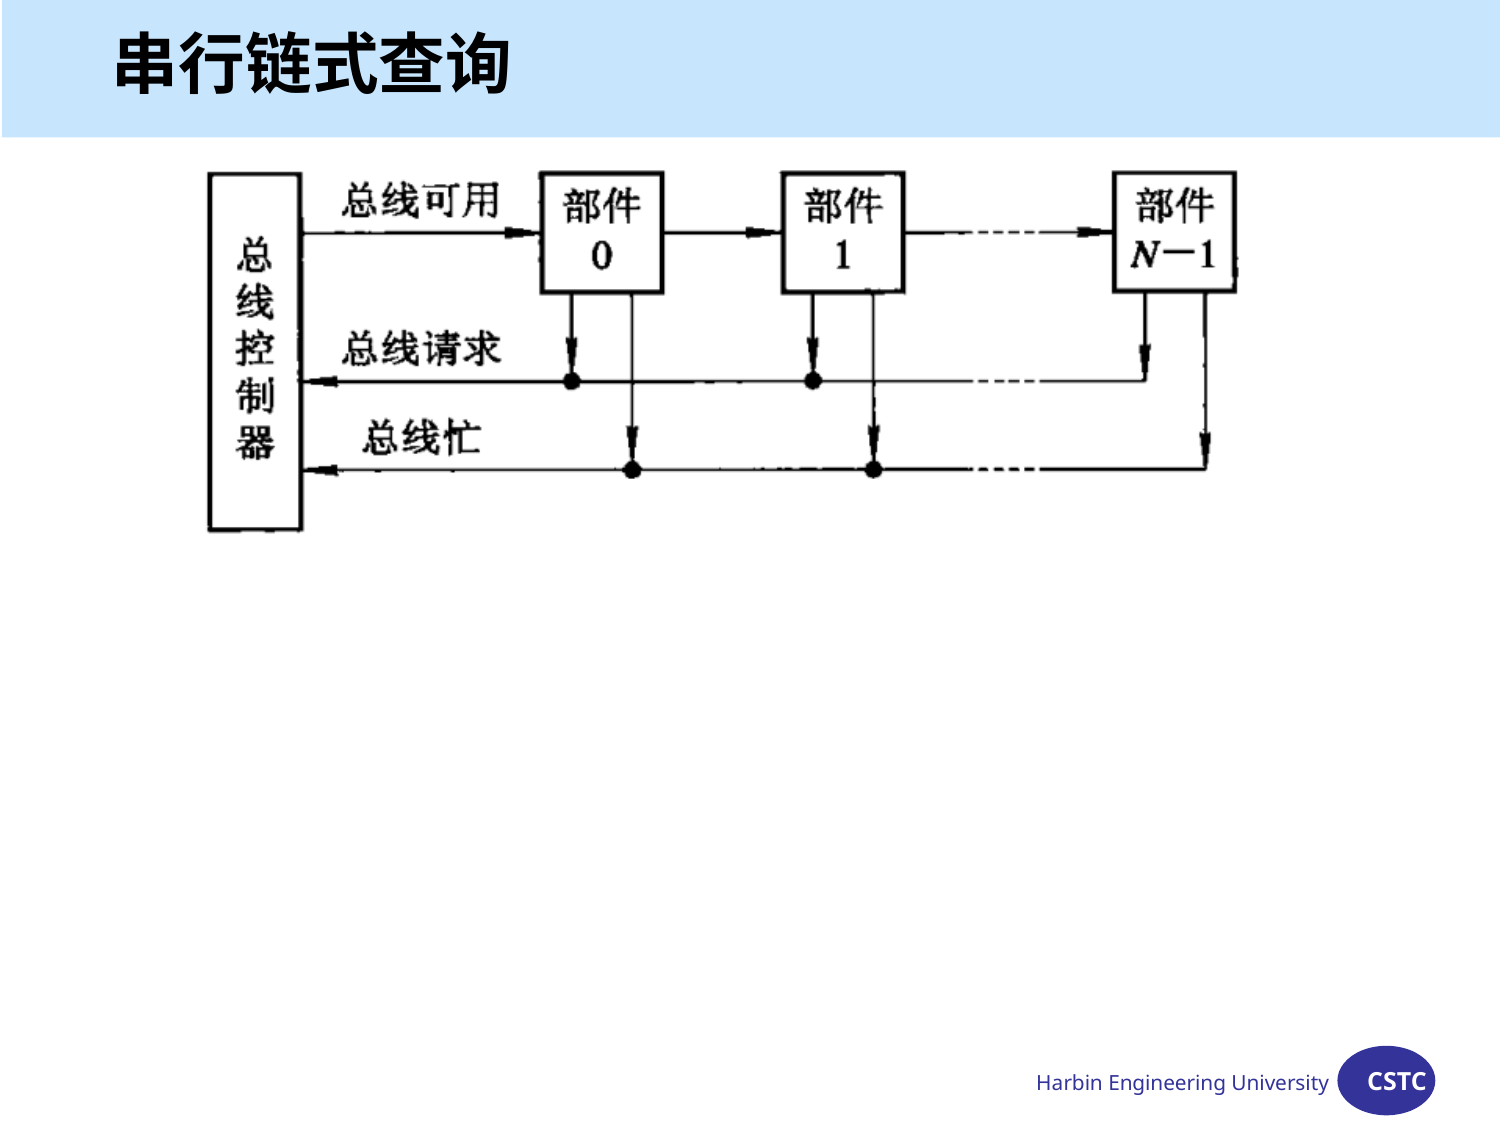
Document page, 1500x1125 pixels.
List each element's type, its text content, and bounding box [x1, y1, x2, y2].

picture [189, 144, 1253, 552]
title 串行链式查询 [96, 11, 1385, 112]
footer Harbin Engineering University [693, 1062, 1344, 1113]
